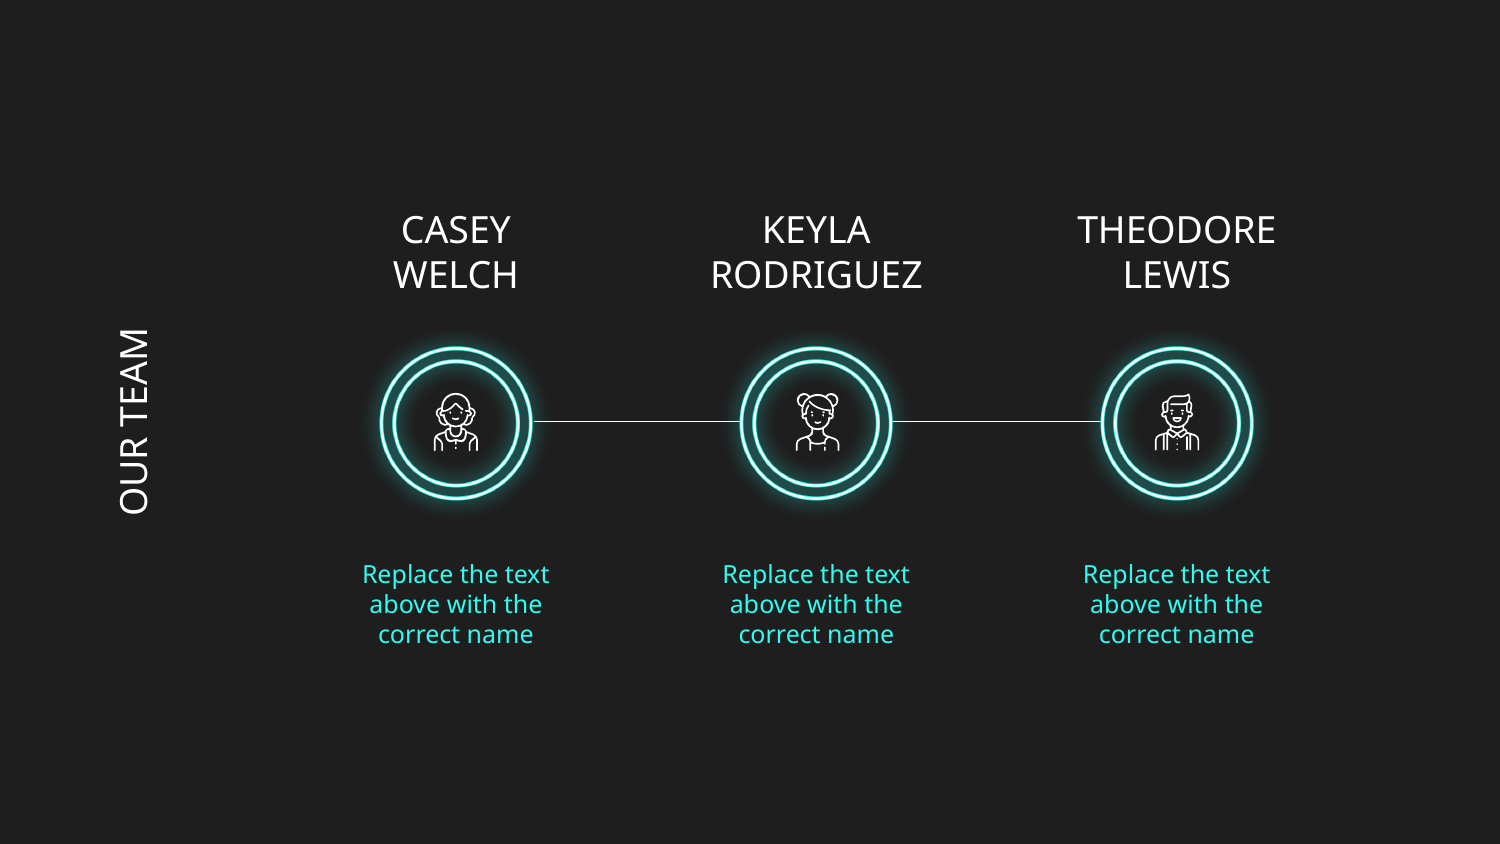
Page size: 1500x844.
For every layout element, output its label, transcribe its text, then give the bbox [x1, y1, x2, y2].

title OUR TEAM [79, 122, 185, 723]
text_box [1154, 393, 1200, 451]
subtitle Replace the text above with the correct name [701, 543, 932, 649]
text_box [795, 392, 840, 452]
subtitle Replace the text above with the correct name [1061, 543, 1293, 649]
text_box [433, 392, 479, 452]
picture [349, 315, 563, 530]
picture [1069, 315, 1284, 530]
subtitle Replace the text above with the correct name [320, 543, 592, 649]
title CASEY WELCH [320, 215, 592, 311]
title THEODORE LEWIS [1041, 215, 1313, 311]
picture [709, 315, 924, 530]
title KEYLA RODRIGUEZ [681, 215, 952, 311]
